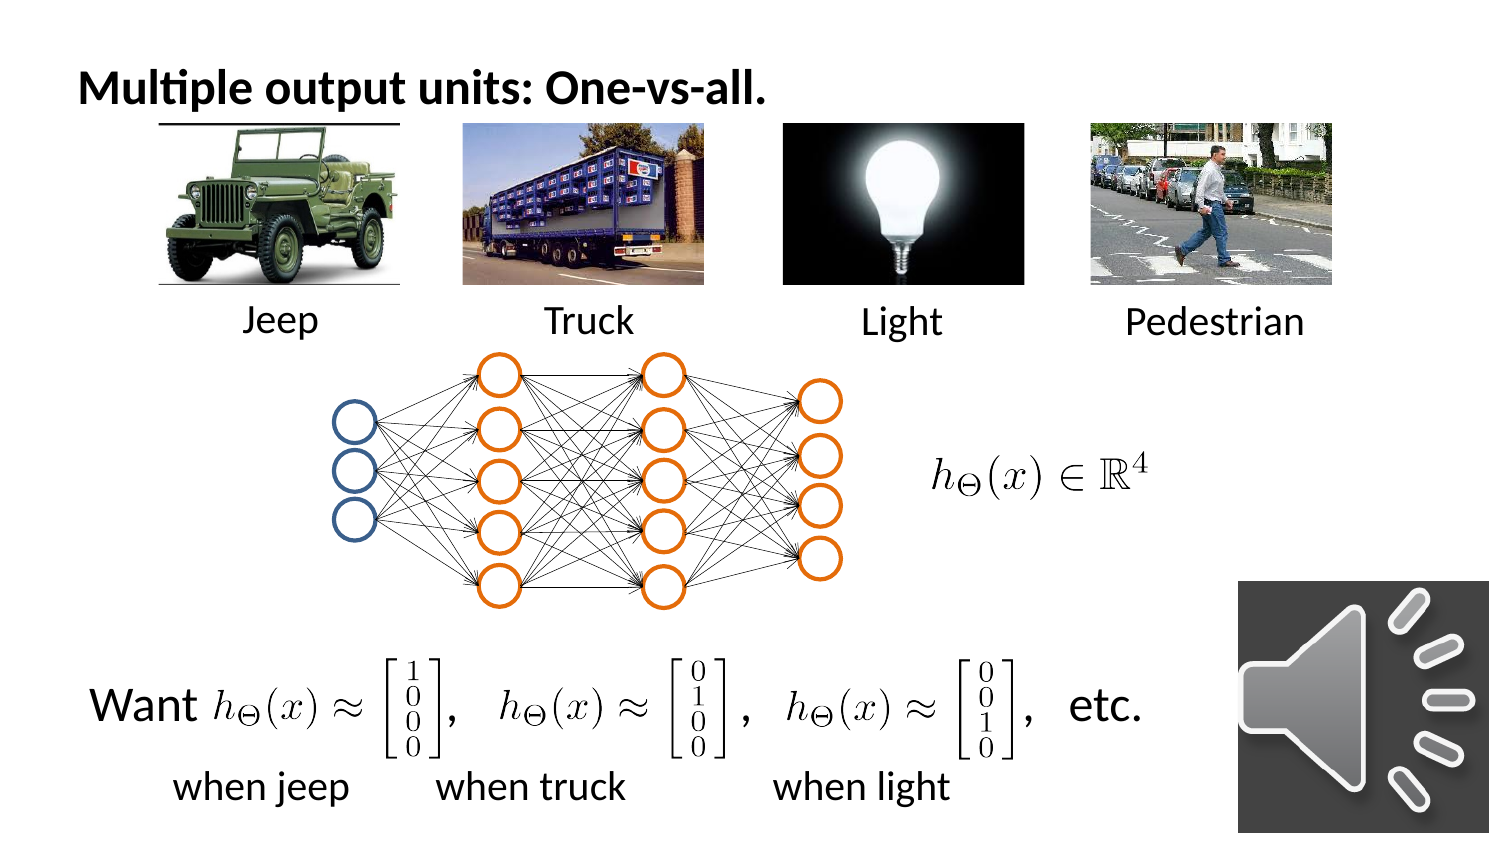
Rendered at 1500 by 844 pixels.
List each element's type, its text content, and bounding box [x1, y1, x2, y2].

picture [158, 123, 401, 285]
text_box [333, 353, 1149, 609]
text_box when jeep when truck when light [157, 751, 1125, 816]
picture [782, 123, 1025, 285]
picture [1090, 123, 1333, 285]
picture [462, 123, 705, 285]
text_box Want , , , etc. [730, 664, 782, 740]
text_box Want , , , etc. [74, 664, 209, 740]
text_box Want , , , etc. [444, 664, 494, 740]
picture [214, 658, 440, 759]
picture [500, 658, 726, 759]
picture [1236, 580, 1490, 834]
text_box Truck [466, 285, 713, 351]
text_box Pedestrian [1092, 285, 1338, 351]
picture [787, 659, 1013, 760]
text_box Jeep [158, 289, 404, 350]
text_box Light [779, 290, 1026, 351]
text_box Multiple output units: One-vs-all. [62, 46, 863, 122]
text_box Want , , , etc. [1017, 664, 1231, 740]
